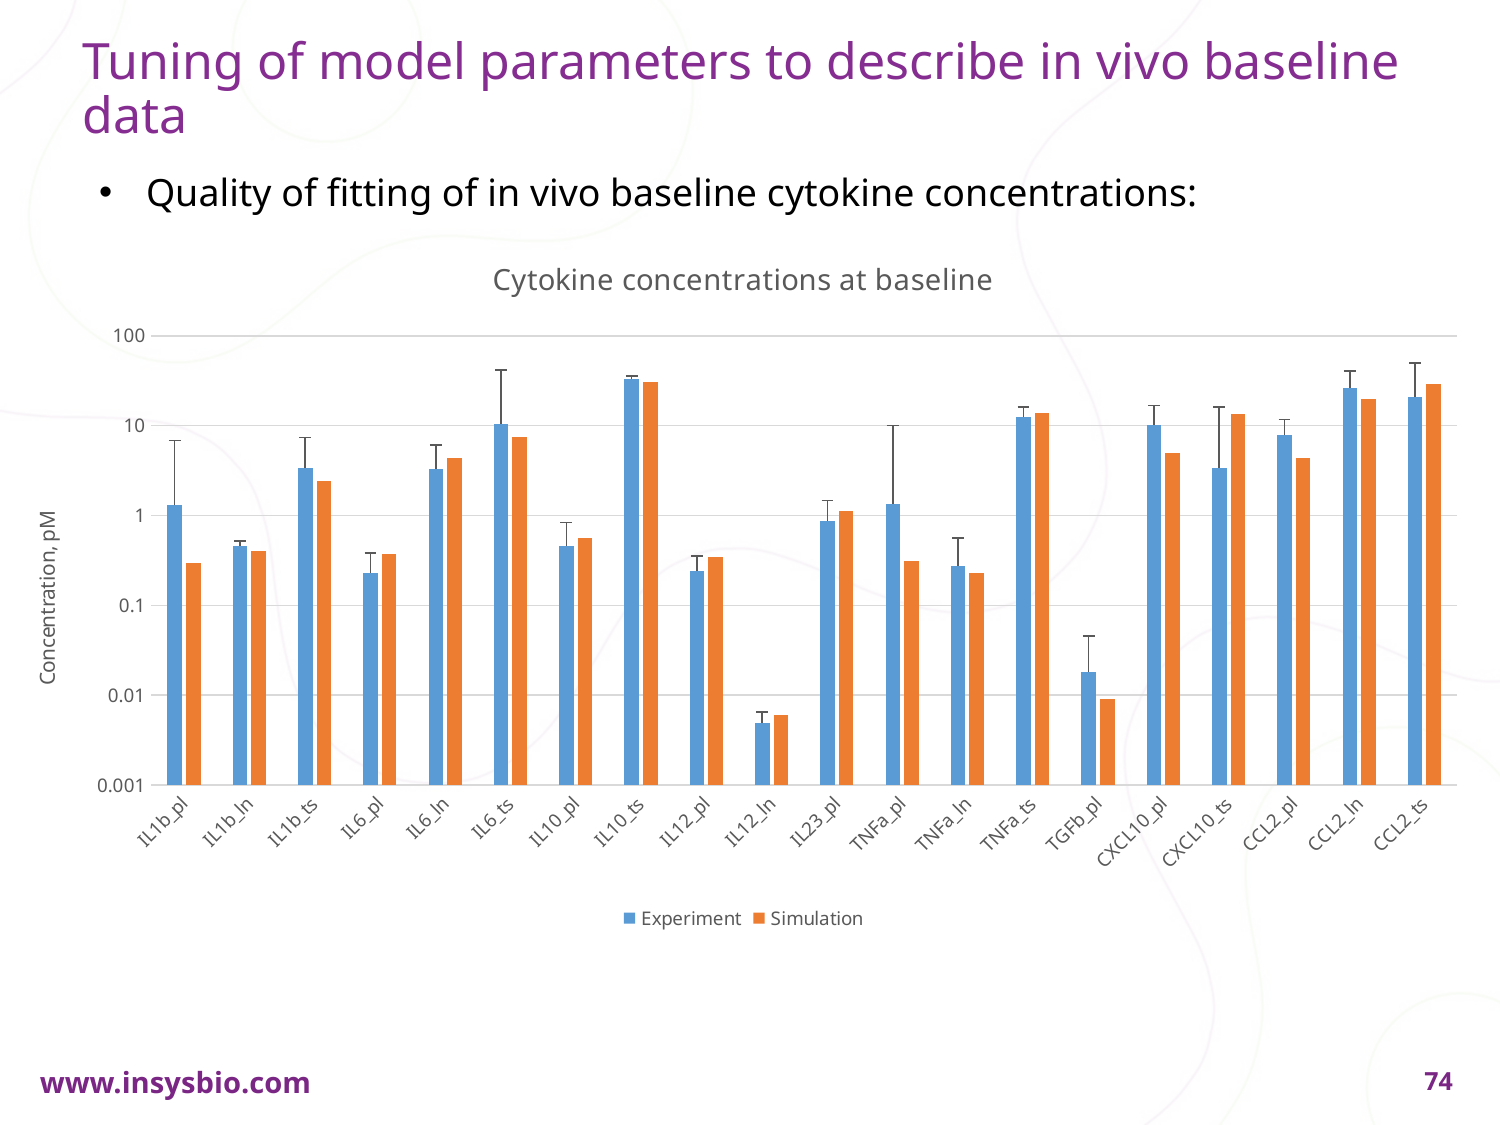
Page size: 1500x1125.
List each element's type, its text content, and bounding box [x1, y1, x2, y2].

text_box Quality of fitting of in vivo baseline cytokine concentrations: [84, 161, 1400, 222]
slide_number 74 [1130, 1052, 1468, 1113]
chart [0, 228, 1487, 938]
title Tuning of model parameters to describe in vivo baseline data [67, 48, 1434, 132]
